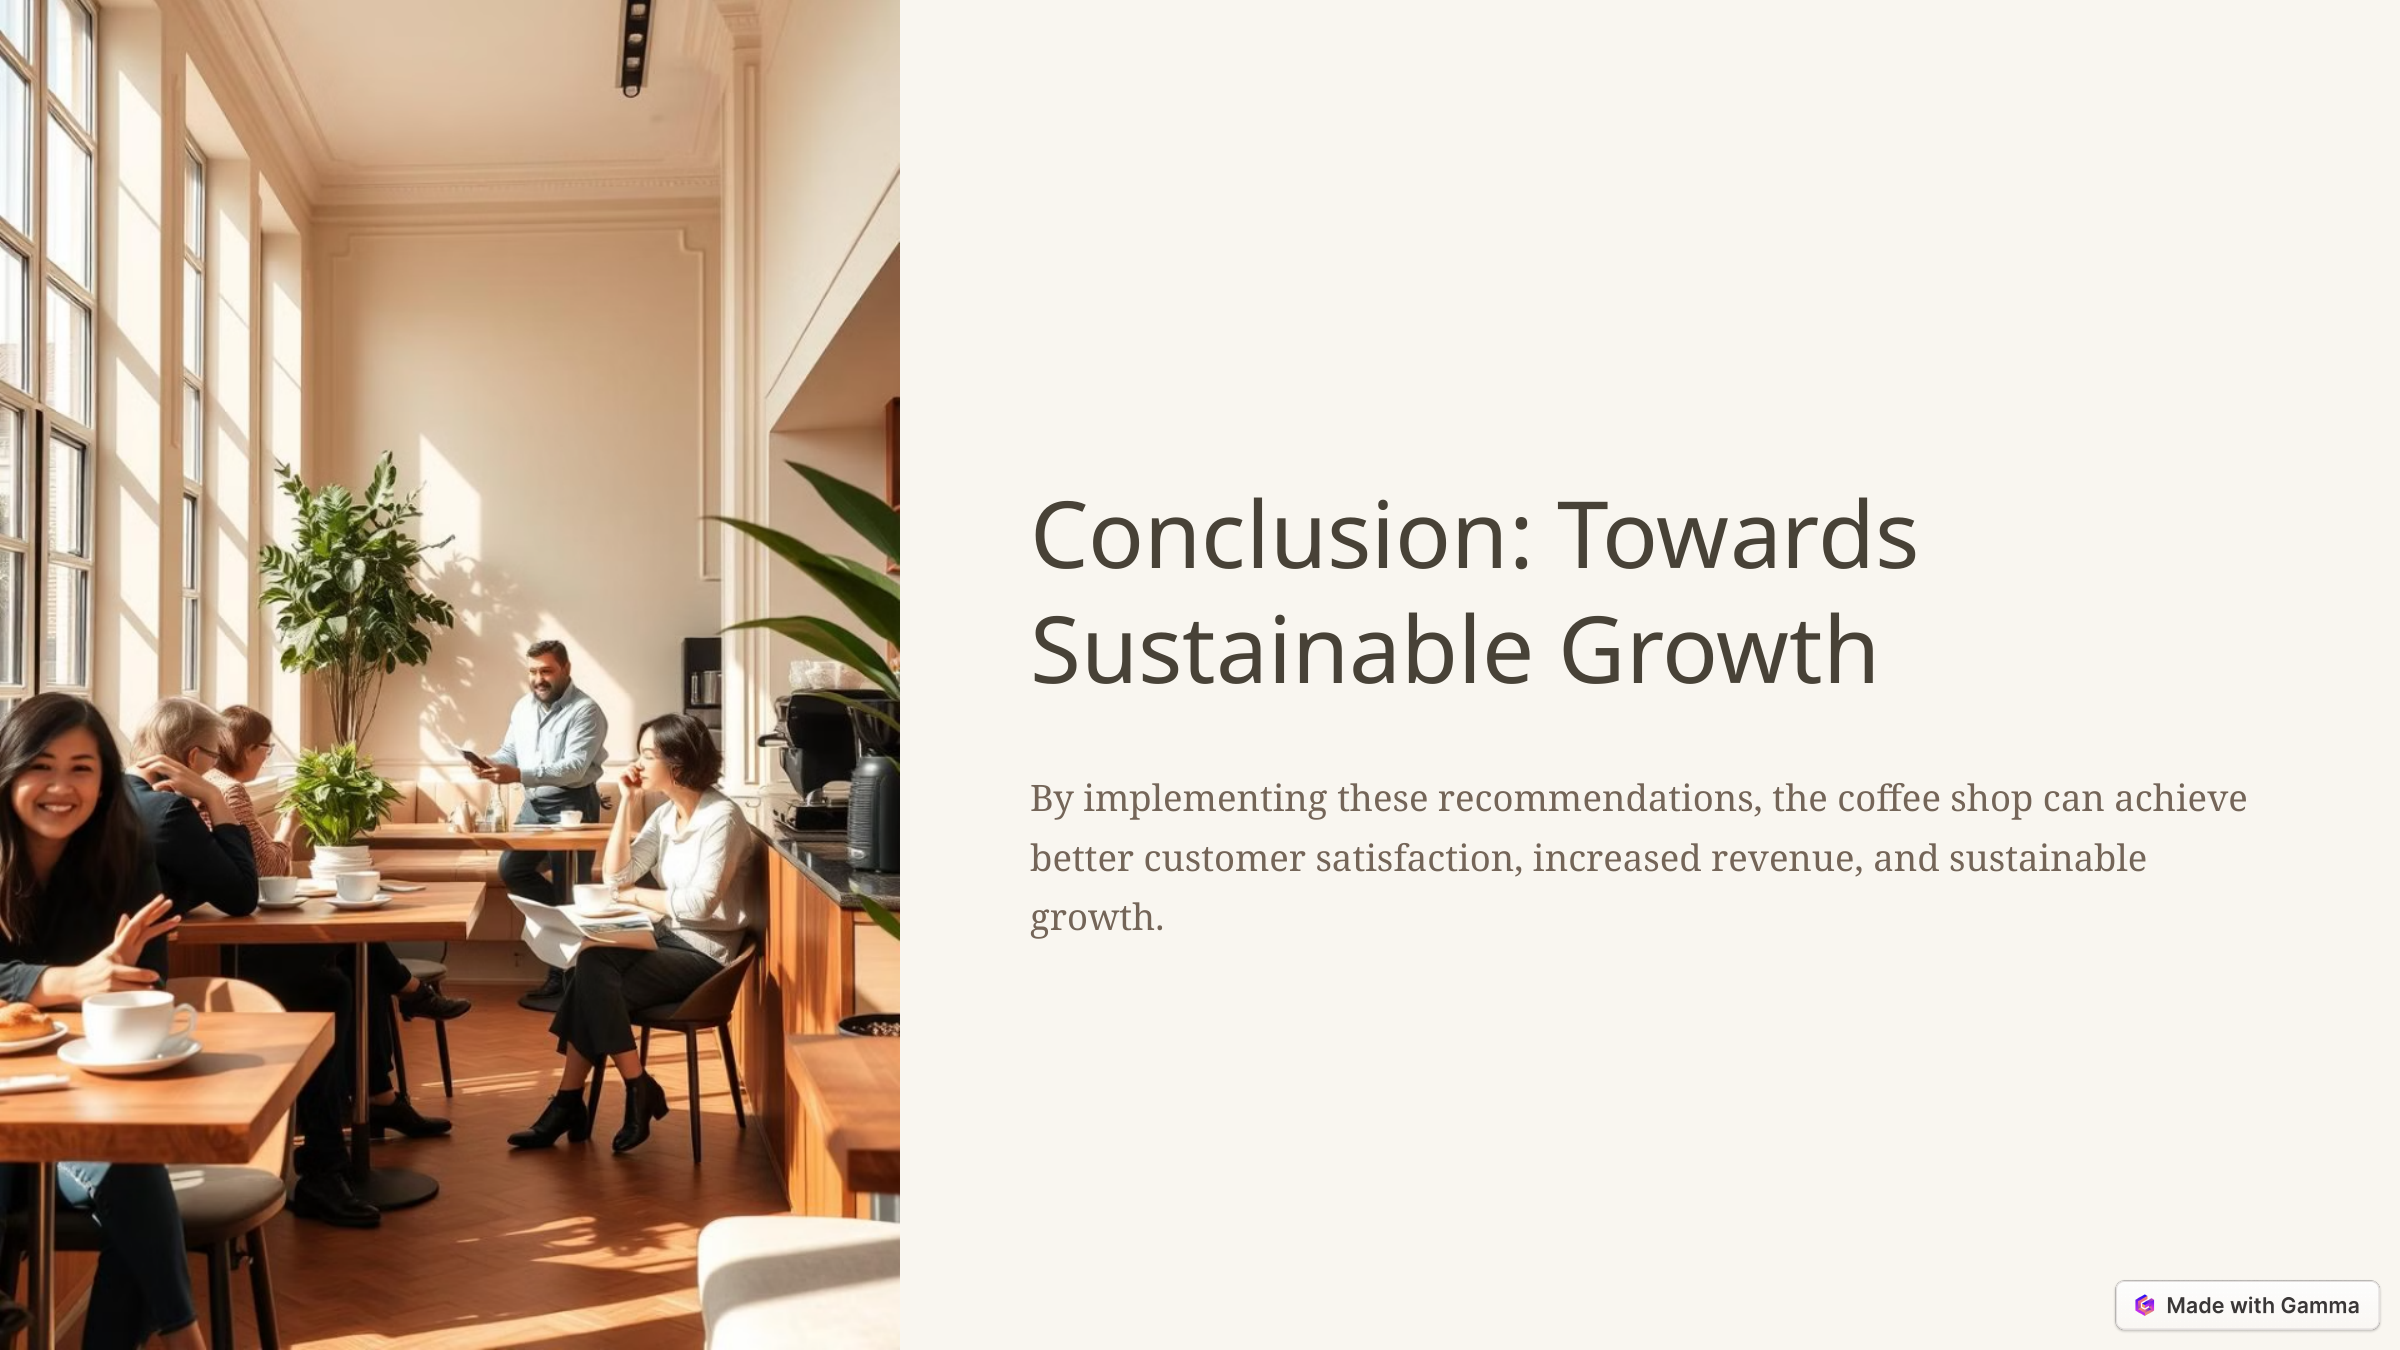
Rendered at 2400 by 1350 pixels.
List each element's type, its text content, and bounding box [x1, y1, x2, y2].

text_box Conclusion: Towards Sustainable Growth [1030, 471, 2270, 704]
picture [2106, 1271, 2389, 1339]
picture [0, 0, 900, 1350]
text_box By implementing these recommendations, the coffee shop can achieve better customer satisfaction, increased revenue, and sustainable growth. [1030, 759, 2270, 879]
